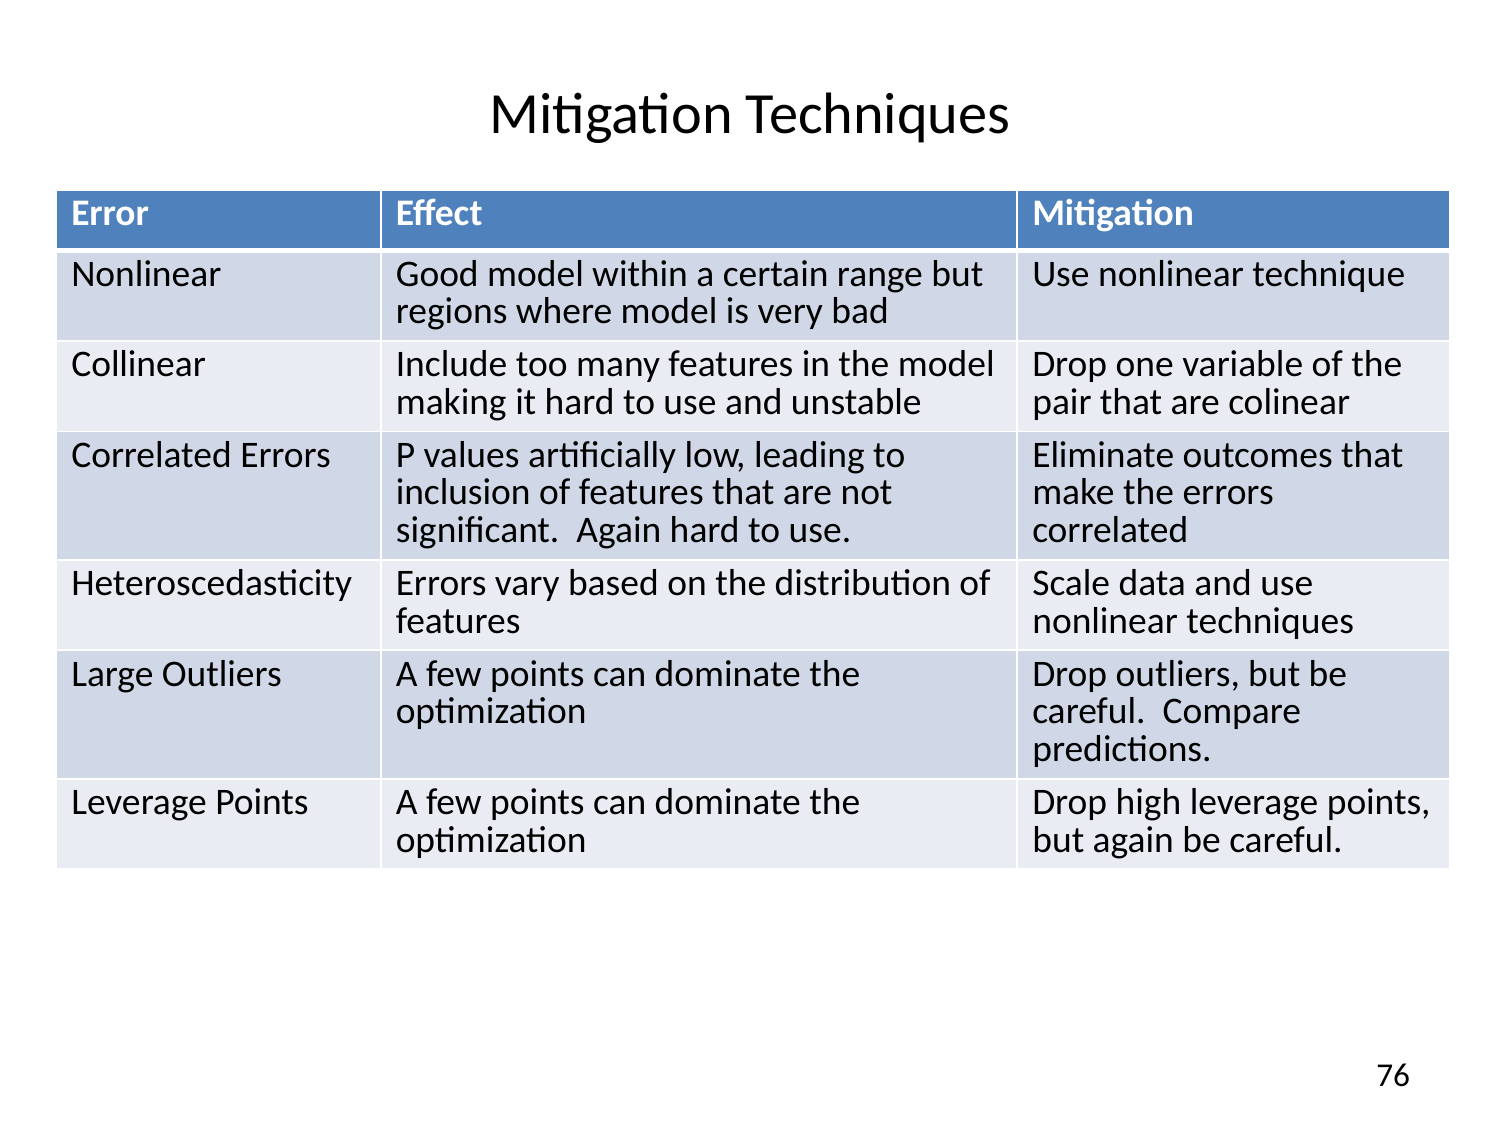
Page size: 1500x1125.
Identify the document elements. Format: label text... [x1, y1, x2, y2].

table_cell Correlated Errors [57, 432, 380, 559]
table_cell Errors vary based on the distribution of features [382, 561, 1016, 649]
table_cell Drop outliers, but be careful. Compare predictions. [1018, 651, 1449, 778]
table_cell Heteroscedasticity [57, 561, 380, 649]
table_cell Eliminate outcomes that make the errors correlated [1018, 432, 1449, 559]
table_cell P values artificially low, leading to inclusion of features that are not significant. Again hard to use. [382, 432, 1016, 559]
table_cell Drop high leverage points, but again be careful. [1018, 780, 1449, 868]
table_cell Large Outliers [57, 651, 380, 778]
table_cell Include too many features in the model making it hard to use and unstable [382, 342, 1016, 431]
table_cell Use nonlinear technique [1018, 253, 1449, 340]
table_cell Drop one variable of the pair that are colinear [1018, 342, 1449, 431]
table_cell Nonlinear [57, 253, 380, 340]
slide_number 76 [1074, 1042, 1425, 1103]
table_cell Collinear [57, 342, 380, 431]
table_cell Leverage Points [57, 780, 380, 868]
table_cell A few points can dominate the optimization [382, 651, 1016, 778]
table_cell Good model within a certain range but regions where model is very bad [382, 253, 1016, 340]
table_header Mitigation [1018, 191, 1449, 248]
table_header Effect [382, 191, 1016, 248]
table_header Error [57, 191, 380, 248]
table_cell Scale data and use nonlinear techniques [1018, 561, 1449, 649]
table_cell A few points can dominate the optimization [382, 780, 1016, 868]
title Mitigation Techniques [75, 45, 1425, 175]
